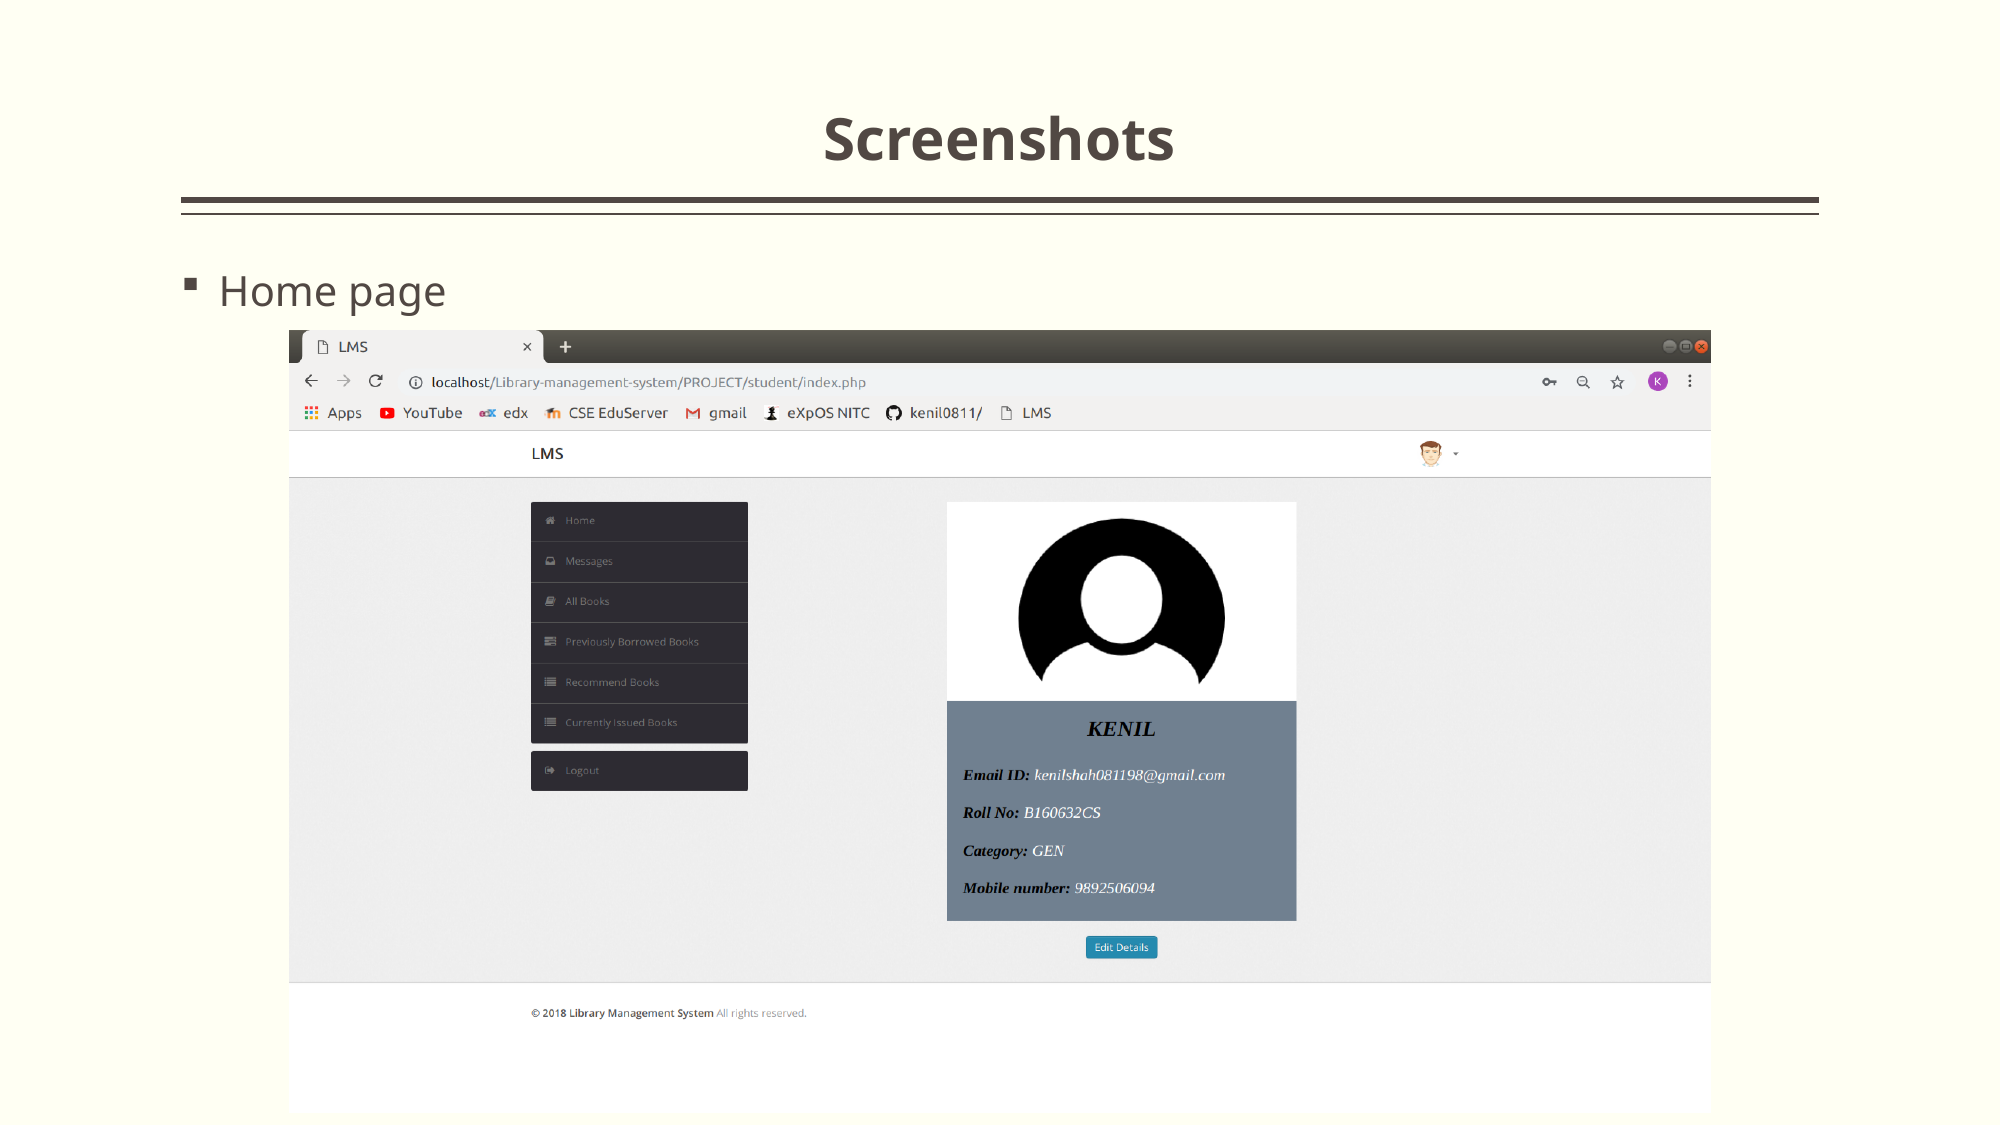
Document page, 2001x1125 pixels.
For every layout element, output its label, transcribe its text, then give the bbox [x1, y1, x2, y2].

list Home page [181, 262, 1819, 1013]
picture [289, 330, 1711, 1113]
title Screenshots [181, 0, 1819, 181]
